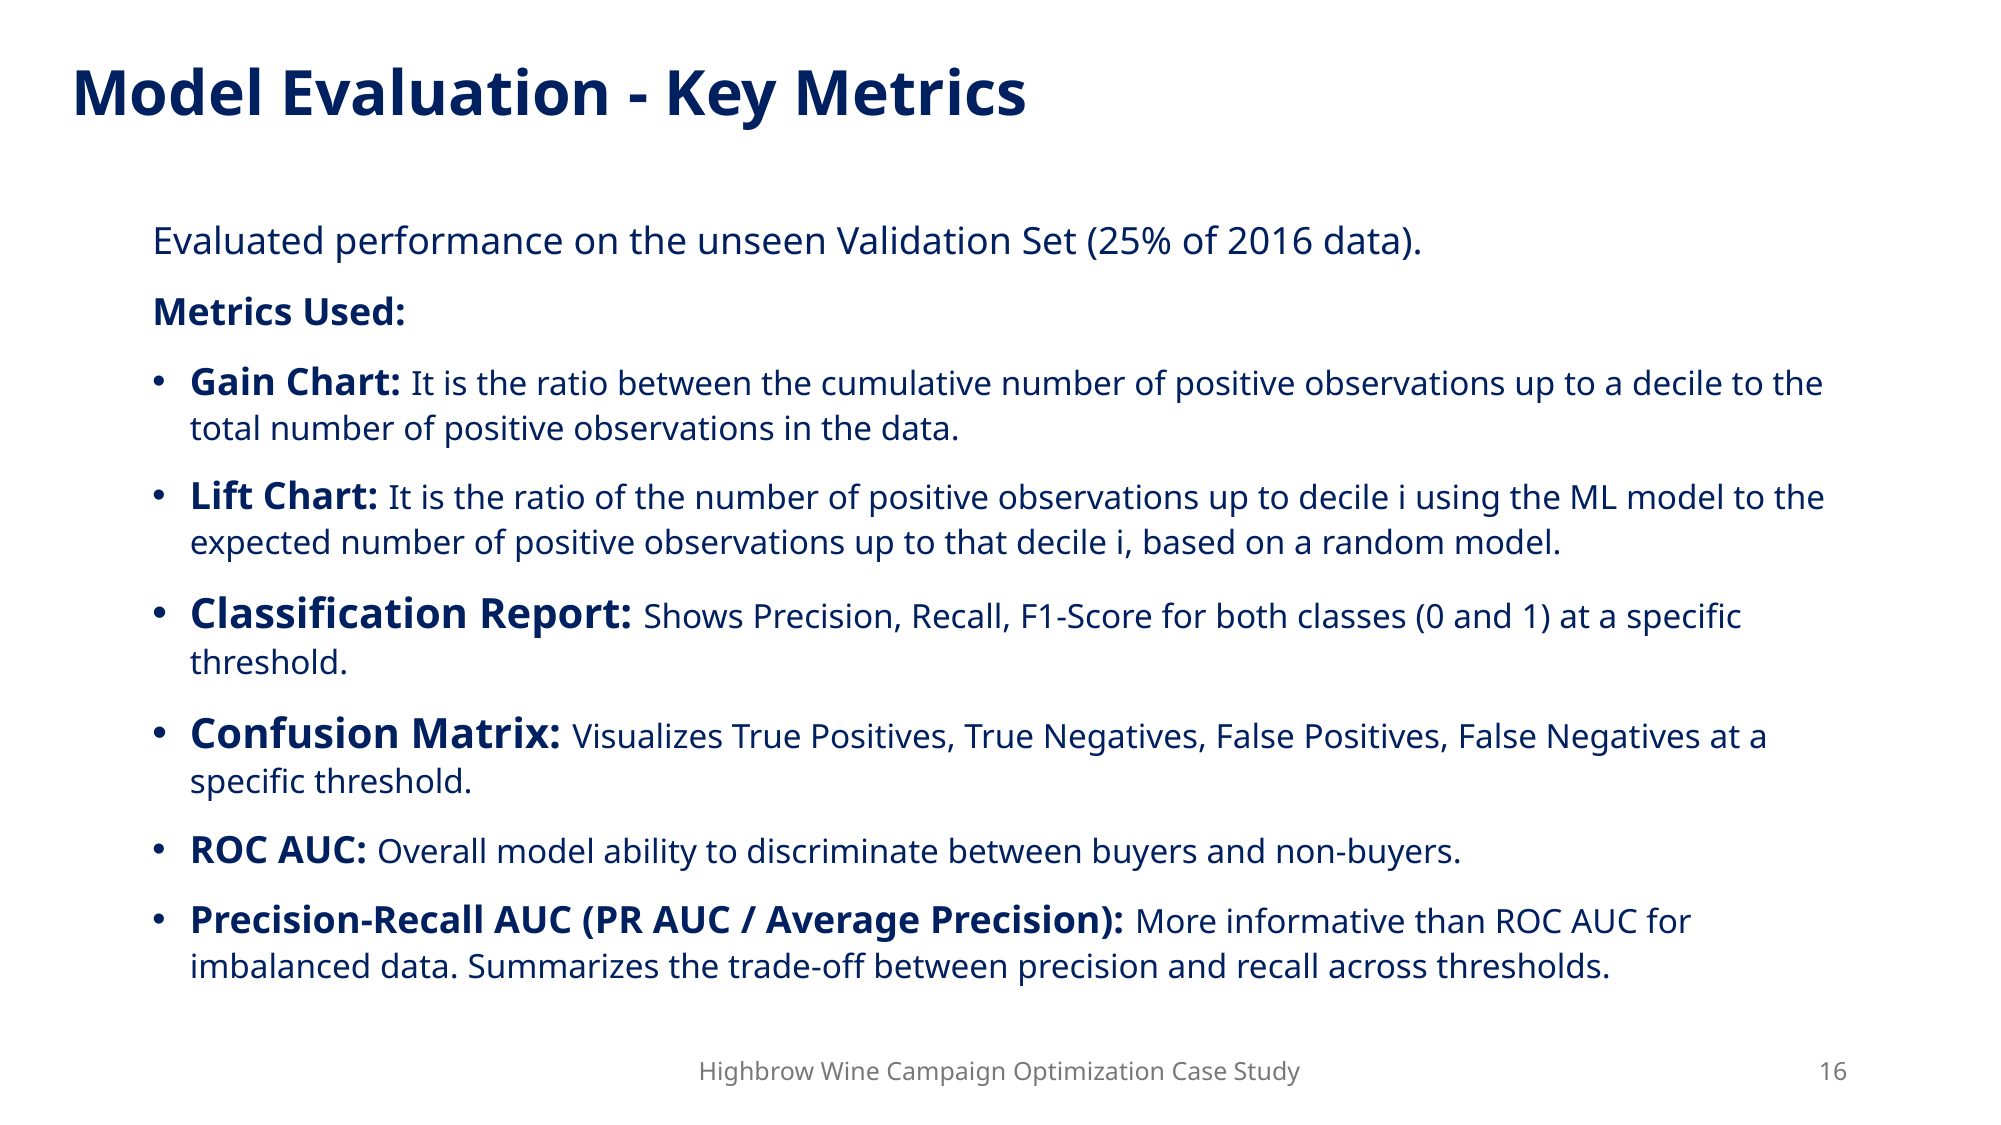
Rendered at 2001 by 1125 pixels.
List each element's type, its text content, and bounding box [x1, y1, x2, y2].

slide_number 16 [1412, 1042, 1863, 1103]
footer Highbrow Wine Campaign Optimization Case Study [662, 1042, 1338, 1103]
text_box Model Evaluation - Key Metrics [56, 43, 1979, 147]
list Evaluated performance on the unseen Validation Set (25% of 2016 data). Metrics Used: Gain Chart: It is the ratio between the cumulative number of positive observations up to a decile to the total number of positive observations in the data. Lift Chart: It is the ratio of the number of positive observations up to decile i using the ML model to the expected number of positive observations up to that decile i, based on a random model. Classification Report: Shows Precision, Recall, F1-Score for both classes (0 and 1) at a specific threshold. Confusion Matrix: Visualizes True Positives, True Negatives, False Positives, False Negatives at a specific threshold. ROC AUC: Overall model ability to discriminate between buyers and non-buyers. Precision-Recall AUC (PR AUC / Average Precision): More informative than ROC AUC for imbalanced data. Summarizes the trade-off between precision and recall across thresholds. [137, 205, 1863, 1019]
